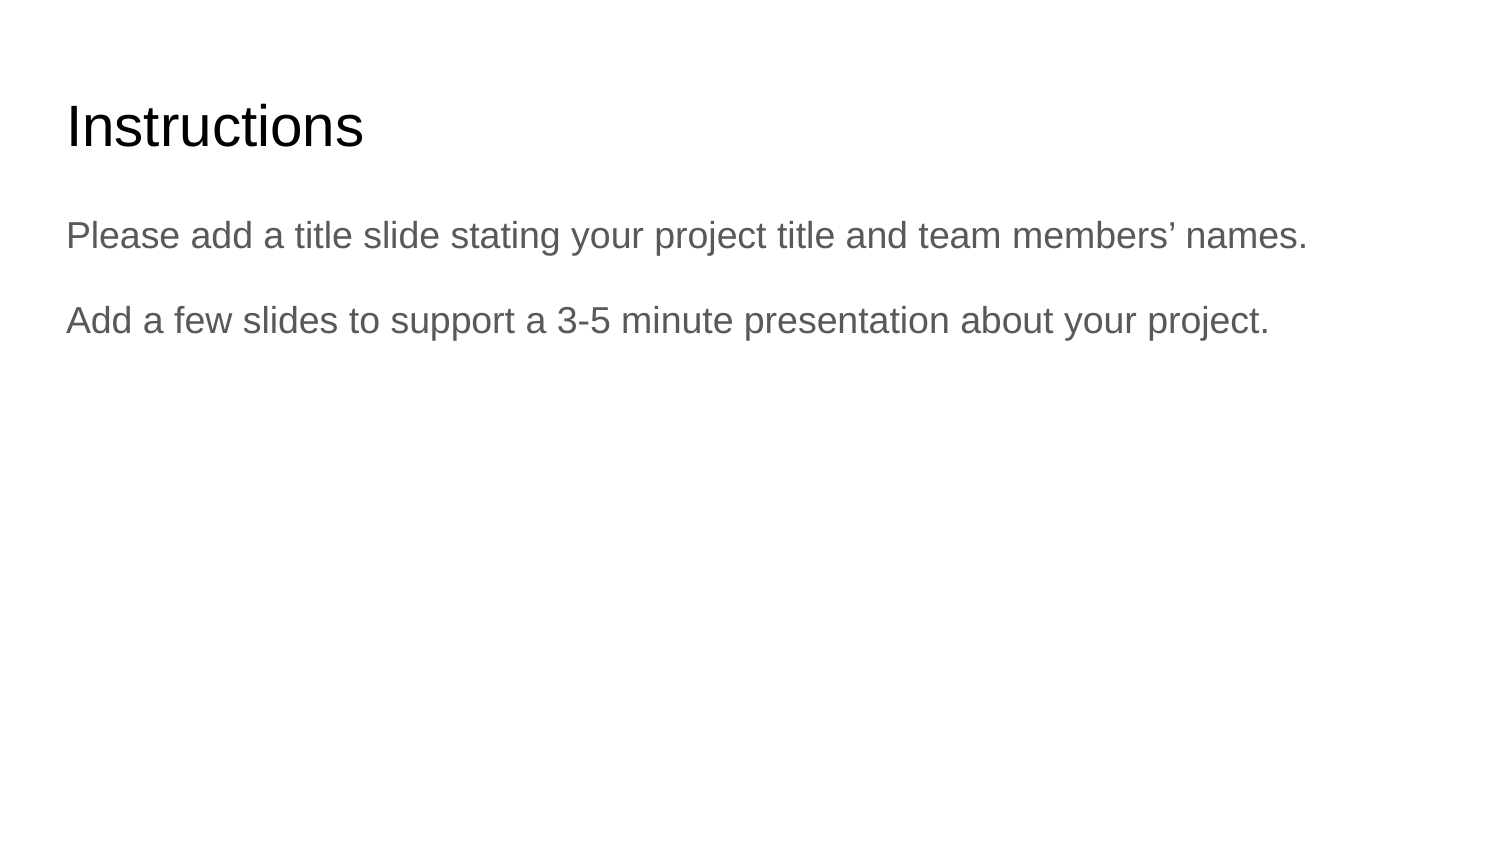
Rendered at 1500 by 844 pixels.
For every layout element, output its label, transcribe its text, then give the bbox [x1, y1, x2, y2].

title Instructions [51, 72, 1449, 167]
list Please add a title slide stating your project title and team members’ names. Add a few slides to support a 3-5 minute presentation about your project. [51, 189, 1449, 750]
